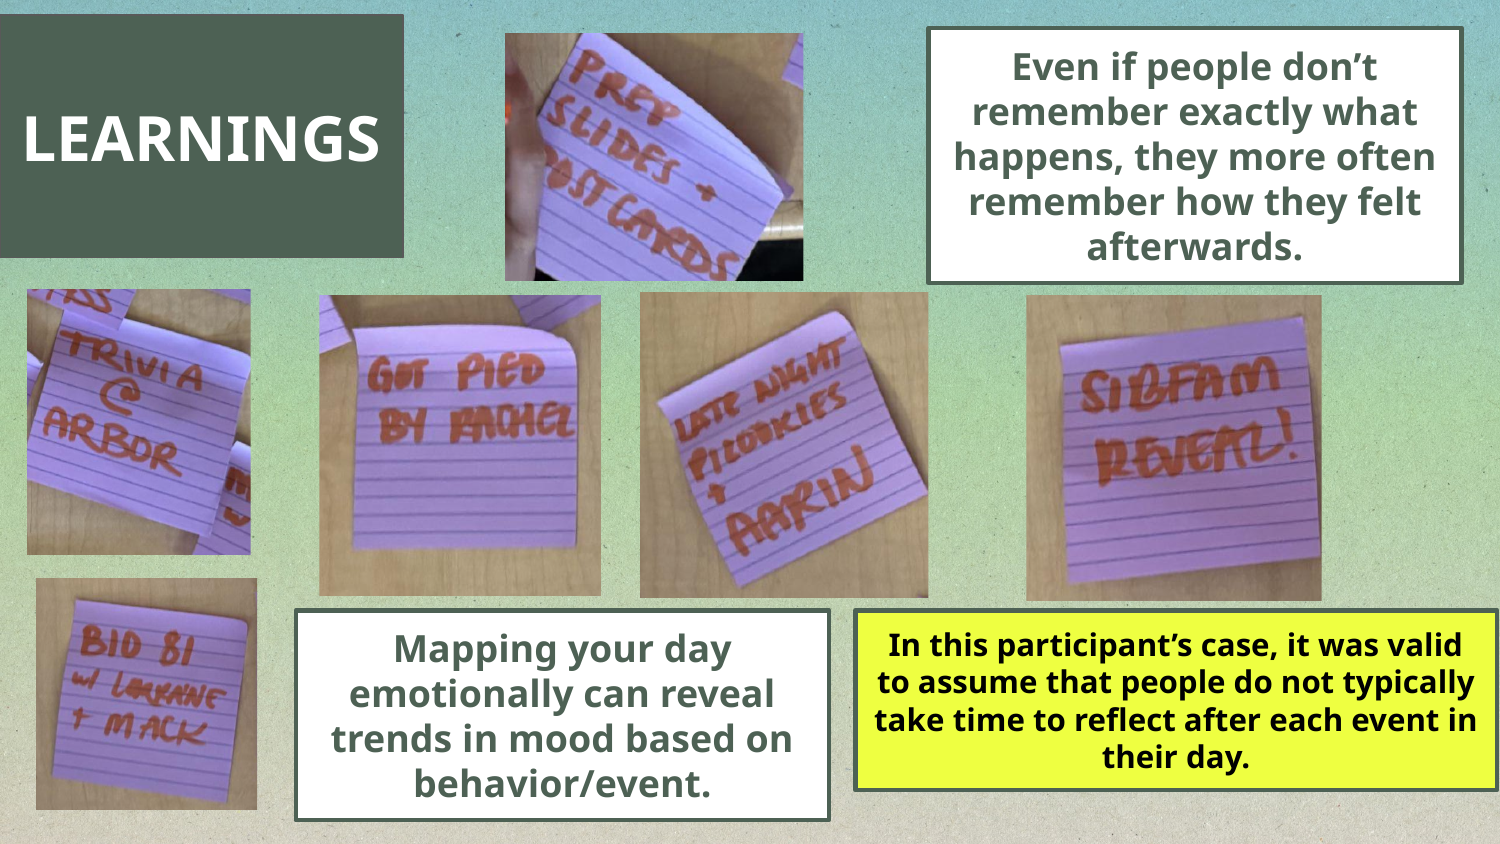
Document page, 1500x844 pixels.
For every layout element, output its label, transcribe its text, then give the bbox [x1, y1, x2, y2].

text_box Even if people don’t remember exactly what happens, they more often remember how they felt afterwards. [928, 27, 1462, 283]
text_box LEARNINGS [0, 14, 404, 258]
picture [0, 0, 1500, 844]
text_box Mapping your day emotionally can reveal trends in mood based on behavior/event. [295, 610, 829, 821]
text_box In this participant’s case, it was valid to assume that people do not typically take time to reflect after each event in their day. [855, 610, 1497, 790]
